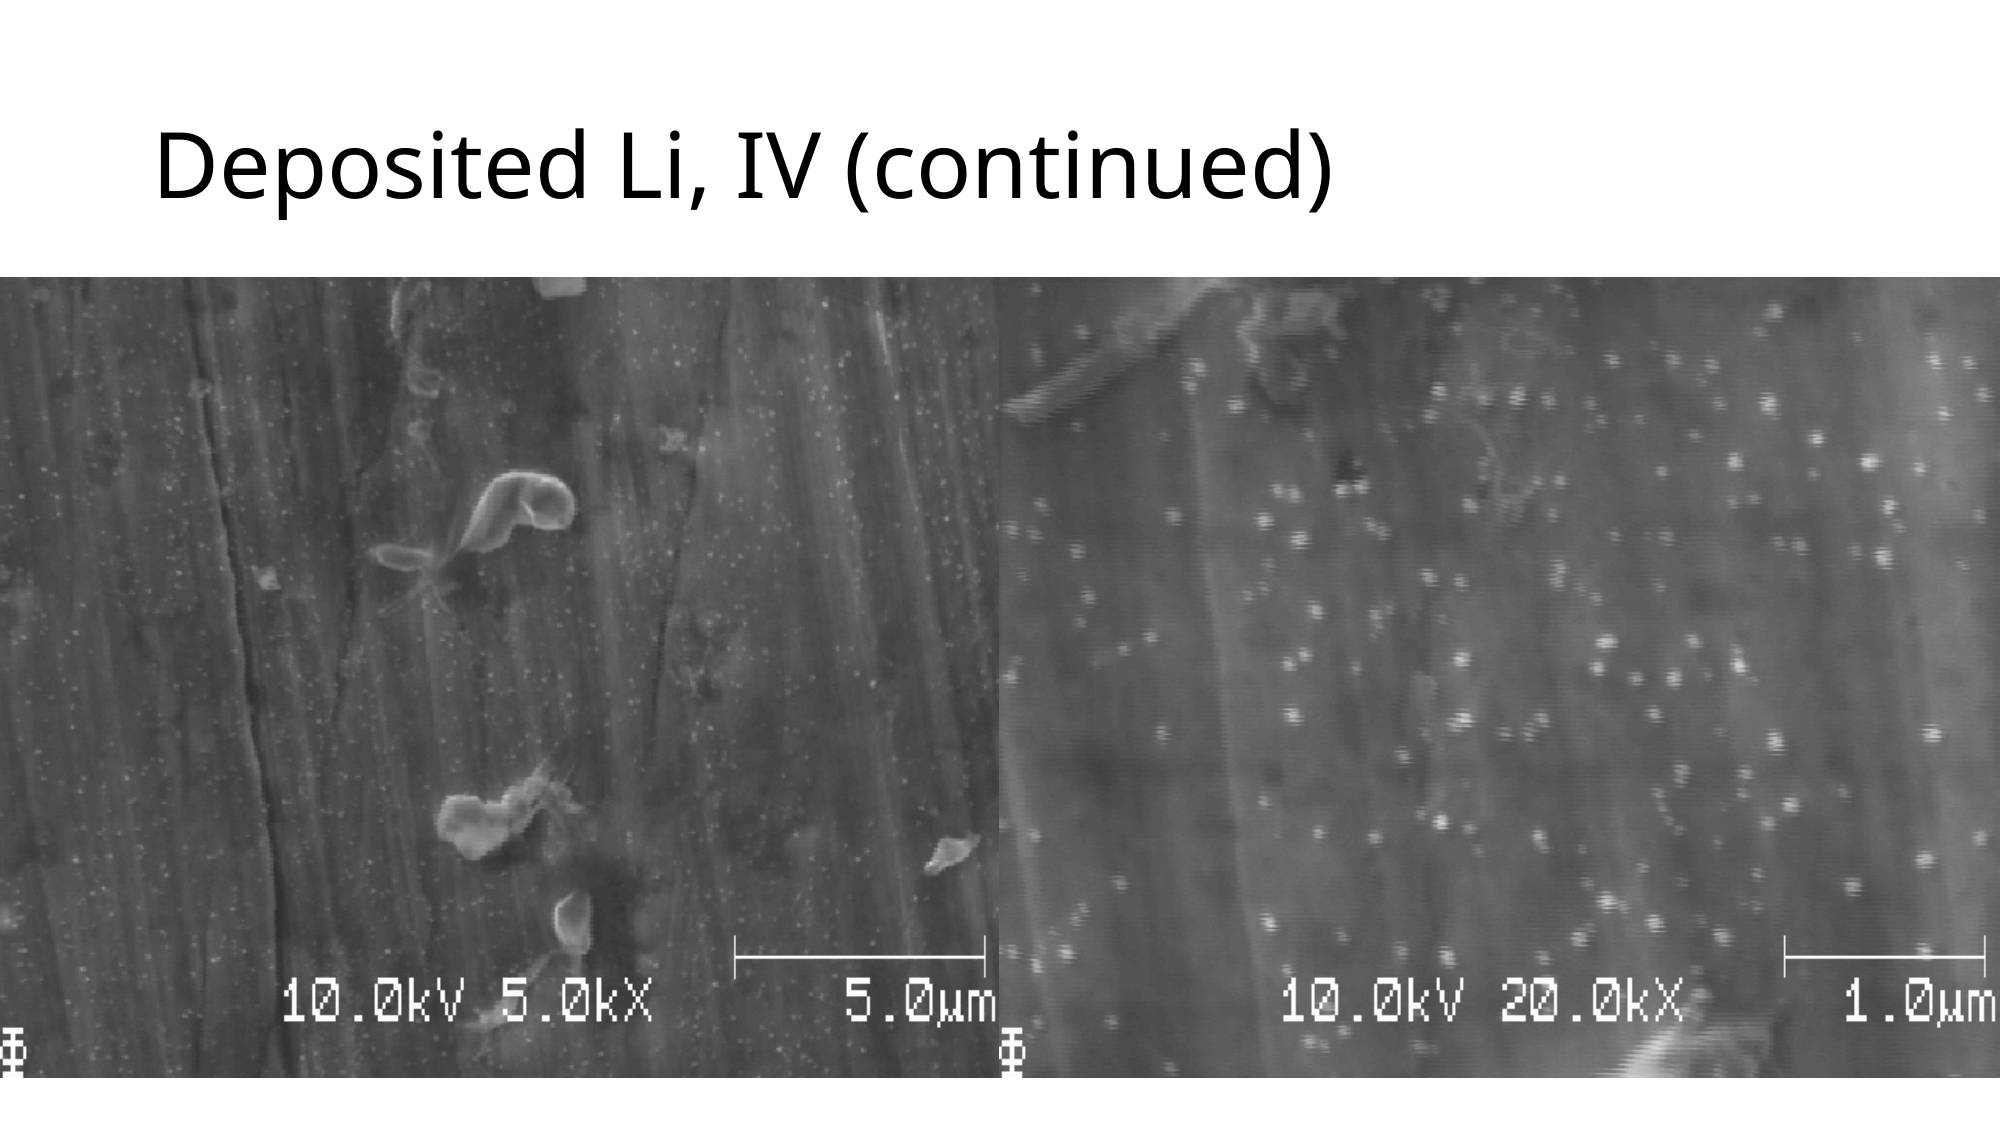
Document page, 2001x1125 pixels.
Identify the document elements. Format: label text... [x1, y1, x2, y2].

title Deposited Li, IV (continued) [137, 59, 1863, 277]
picture [0, 277, 2000, 1078]
